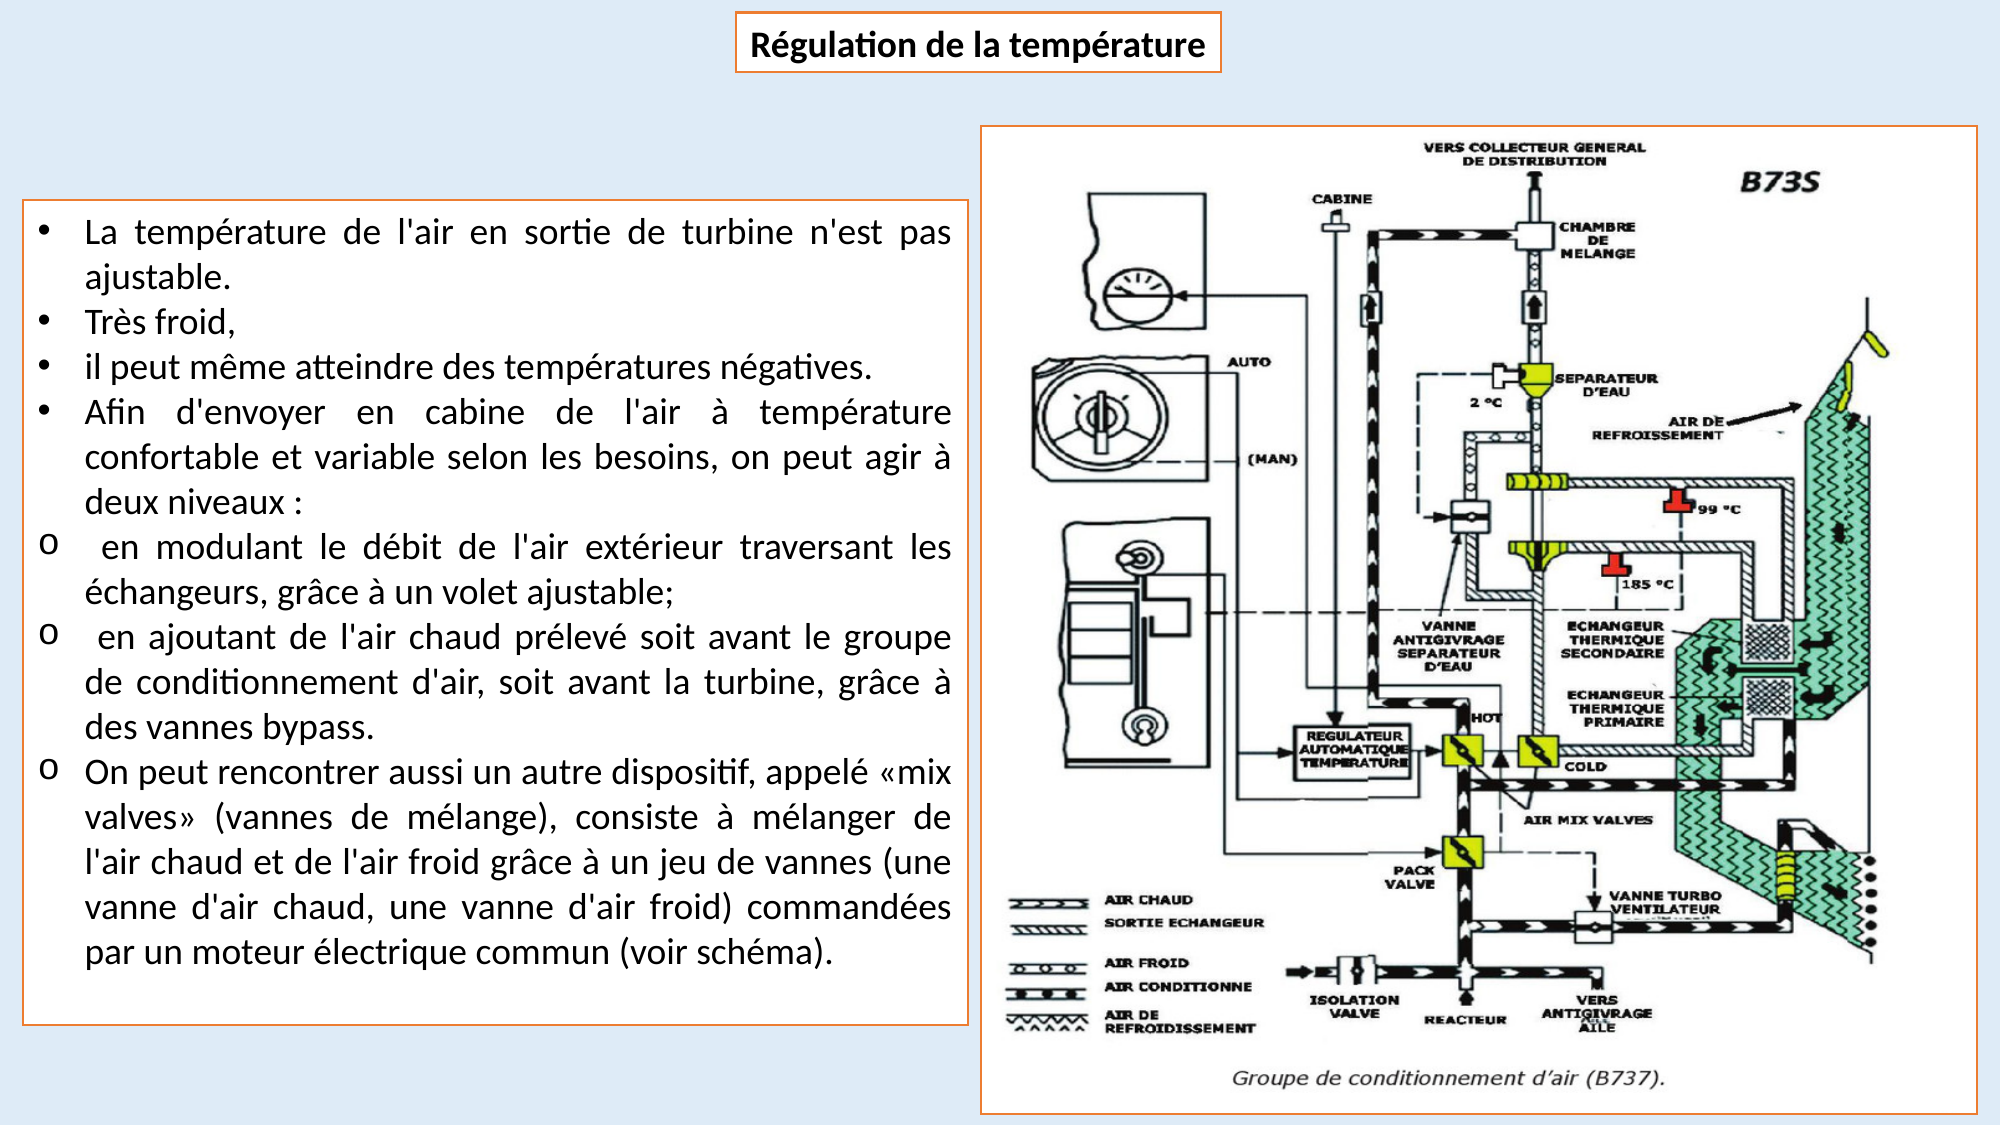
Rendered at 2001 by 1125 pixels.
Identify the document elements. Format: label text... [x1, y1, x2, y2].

text_box Régulation de la température [735, 11, 1222, 73]
text_box La température de l'air en sortie de turbine n'est pas ajustable. Très froid, il peut même atteindre des températures négatives. Afin d'envoyer en cabine de l'air à température confortable et variable selon les besoins, on peut agir à deux niveaux : en modulant le débit de l'air extérieur traversant les échangeurs, grâce à un volet ajustable; en ajoutant de l'air chaud prélevé soit avant le groupe de conditionnement d'air, soit avant la turbine, grâce à des vannes bypass. On peut rencontrer aussi un autre dispositif, appelé «mix valves» (vannes de mélange), consiste à mélanger de l'air chaud et de l'air froid grâce à un jeu de vannes (une vanne d'air chaud, une vanne d'air froid) commandées par un moteur électrique commun (voir schéma). [22, 199, 969, 1026]
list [982, 126, 1977, 1113]
